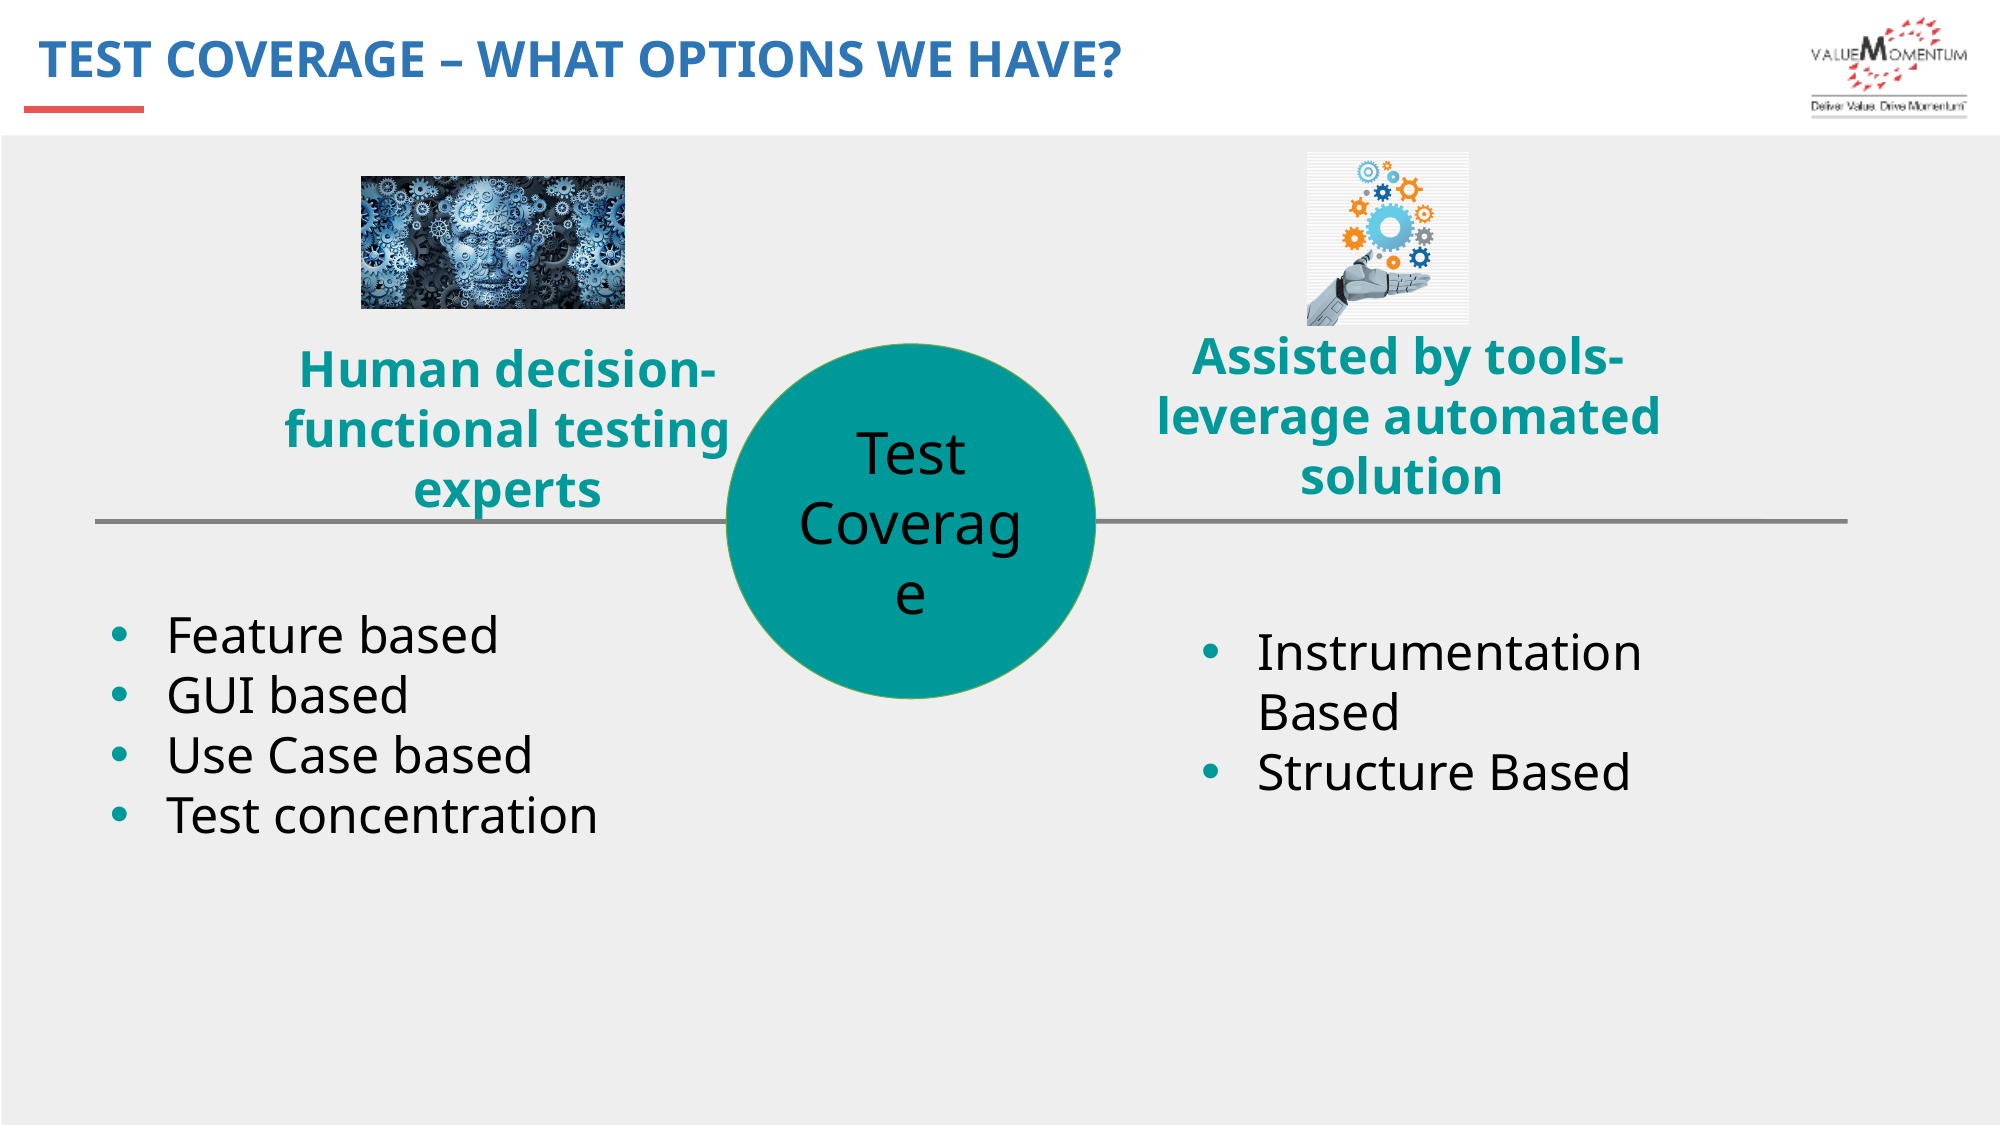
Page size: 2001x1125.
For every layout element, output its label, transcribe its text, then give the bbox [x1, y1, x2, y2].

text_box Test Coverage [725, 343, 1097, 700]
text_box Instrumentation Based Structure Based [1186, 613, 1757, 808]
picture [1307, 150, 1469, 326]
text_box Feature based GUI based Use Case based Test concentration [95, 596, 635, 911]
text_box [1, 135, 2000, 1125]
text_box Assisted by tools- leverage automated solution [1095, 316, 1723, 512]
picture [361, 176, 625, 309]
list TEST COVERAGE – what options we have? [23, 12, 1646, 111]
picture [1798, 8, 1981, 127]
text_box Human decision- functional testing experts [263, 270, 753, 525]
